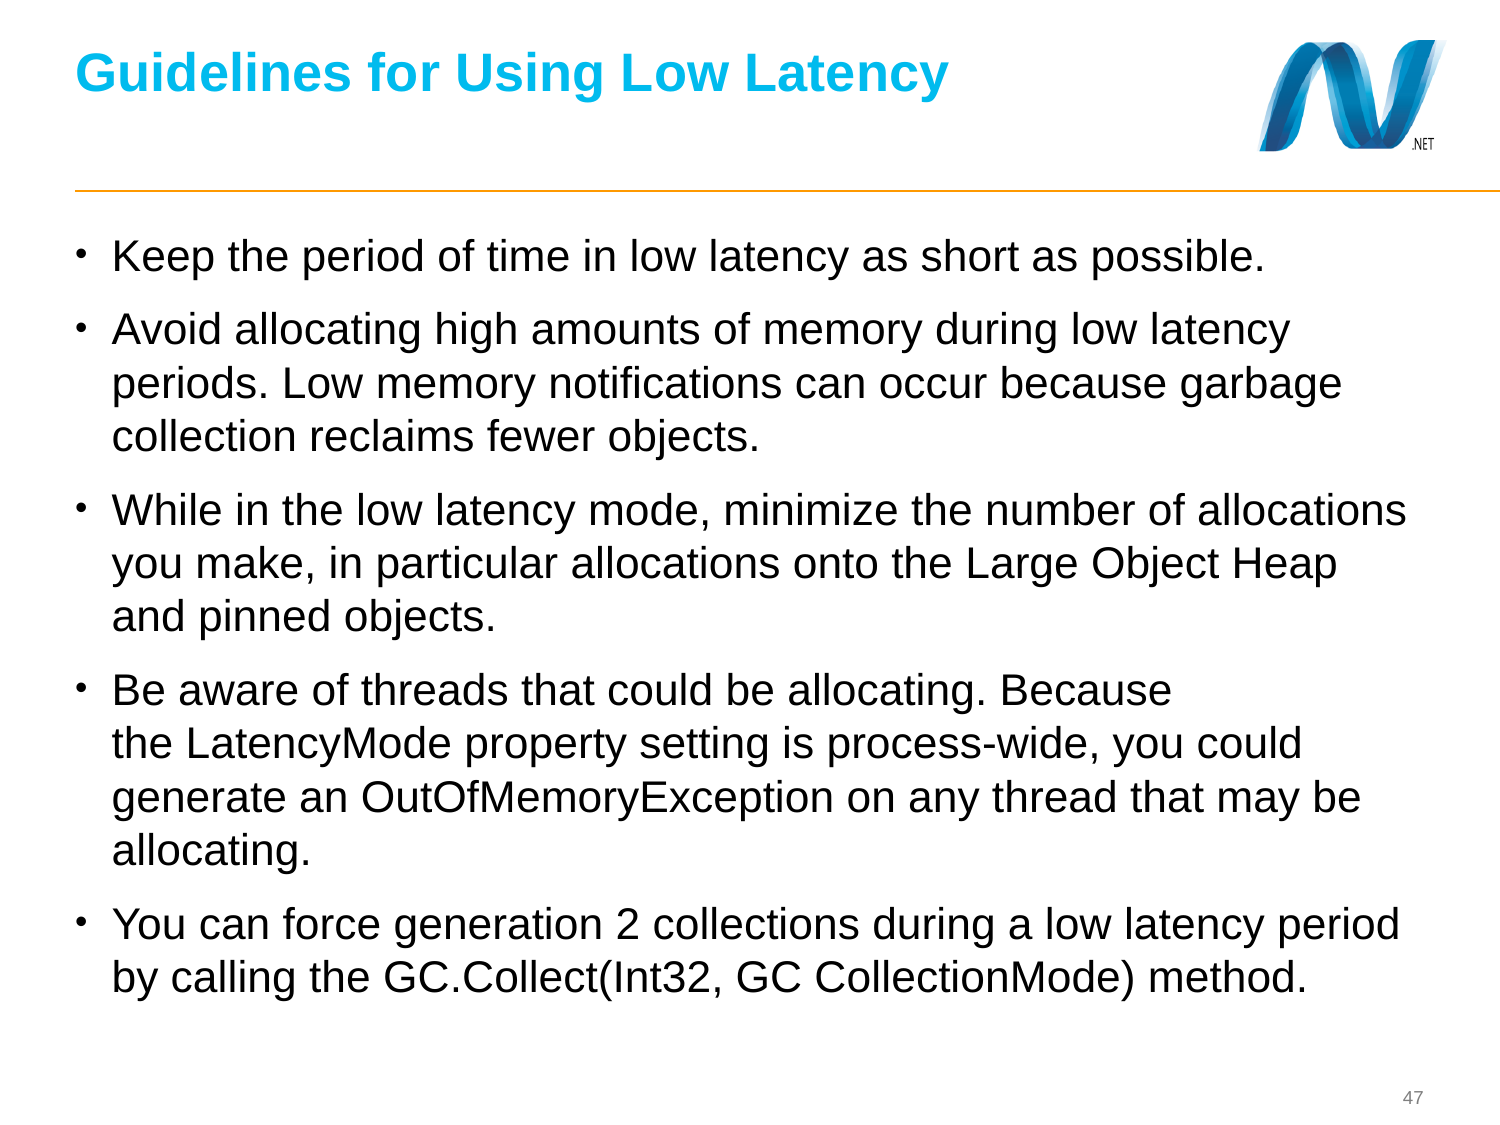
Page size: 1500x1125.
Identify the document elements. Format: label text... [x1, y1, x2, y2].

title Guidelines for Using Low Latency [75, 27, 1422, 157]
picture [1253, 26, 1450, 177]
list Keep the period of time in low latency as short as possible. Avoid allocating high amounts of memory during low latency periods. Low memory notifications can occur because garbage collection reclaims fewer objects. While in the low latency mode, minimize the number of allocations you make, in particular allocations onto the Large Object Heap and pinned objects. Be aware of threads that could be allocating. Because the LatencyMode property setting is process-wide, you could generate an OutOfMemoryException on any thread that may be allocating. You can force generation 2 collections during a low latency period by calling the GC.Collect(Int32, GC CollectionMode) method. [75, 226, 1425, 1018]
